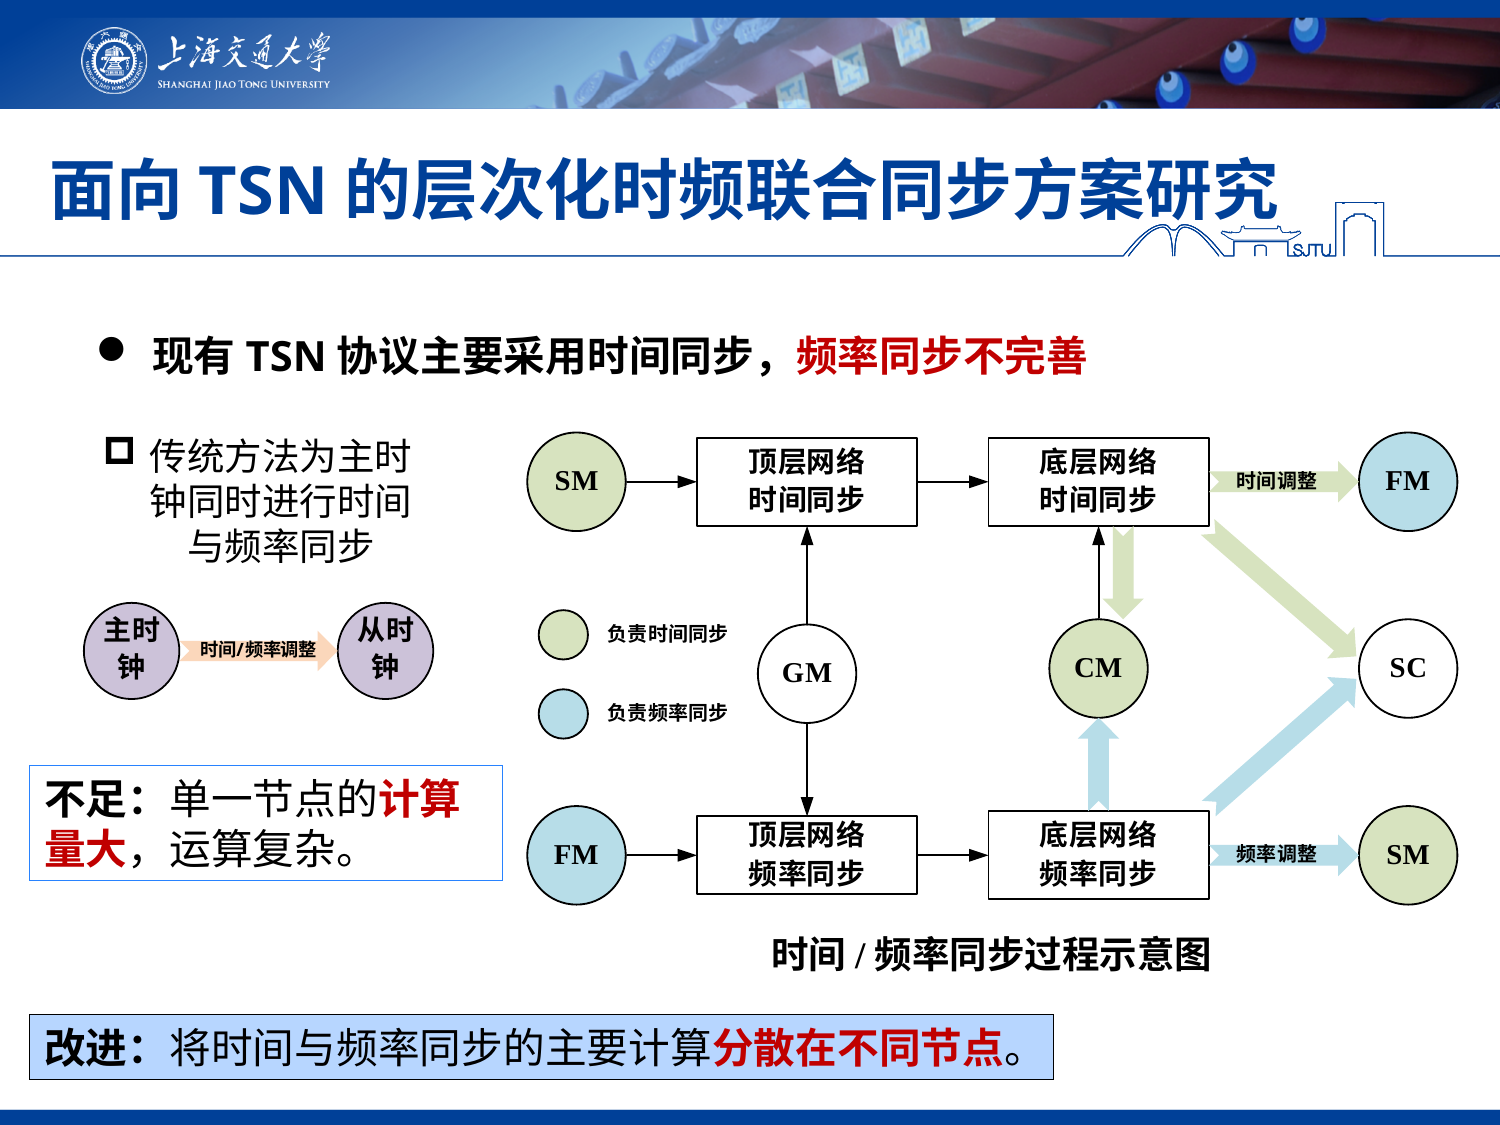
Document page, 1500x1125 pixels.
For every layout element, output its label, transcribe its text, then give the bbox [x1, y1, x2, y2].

text_box 现有TSN协议主要采用时间同步，频率同步不完善 [81, 296, 1341, 387]
text_box 面向TSN的层次化时频联合同步方案研究 [34, 140, 1294, 236]
picture [524, 429, 1459, 906]
text_box 时间/频率同步过程示意图 [730, 923, 1253, 984]
text_box 传统方法为主时钟同时进行时间与频率同步 [80, 425, 434, 576]
picture [0, 18, 1500, 109]
text_box 不足：单一节点的计算量大，运算复杂。 [29, 765, 503, 881]
picture [80, 599, 435, 701]
text_box 改进：将时间与频率同步的主要计算分散在不同节点。 [29, 1014, 1054, 1080]
